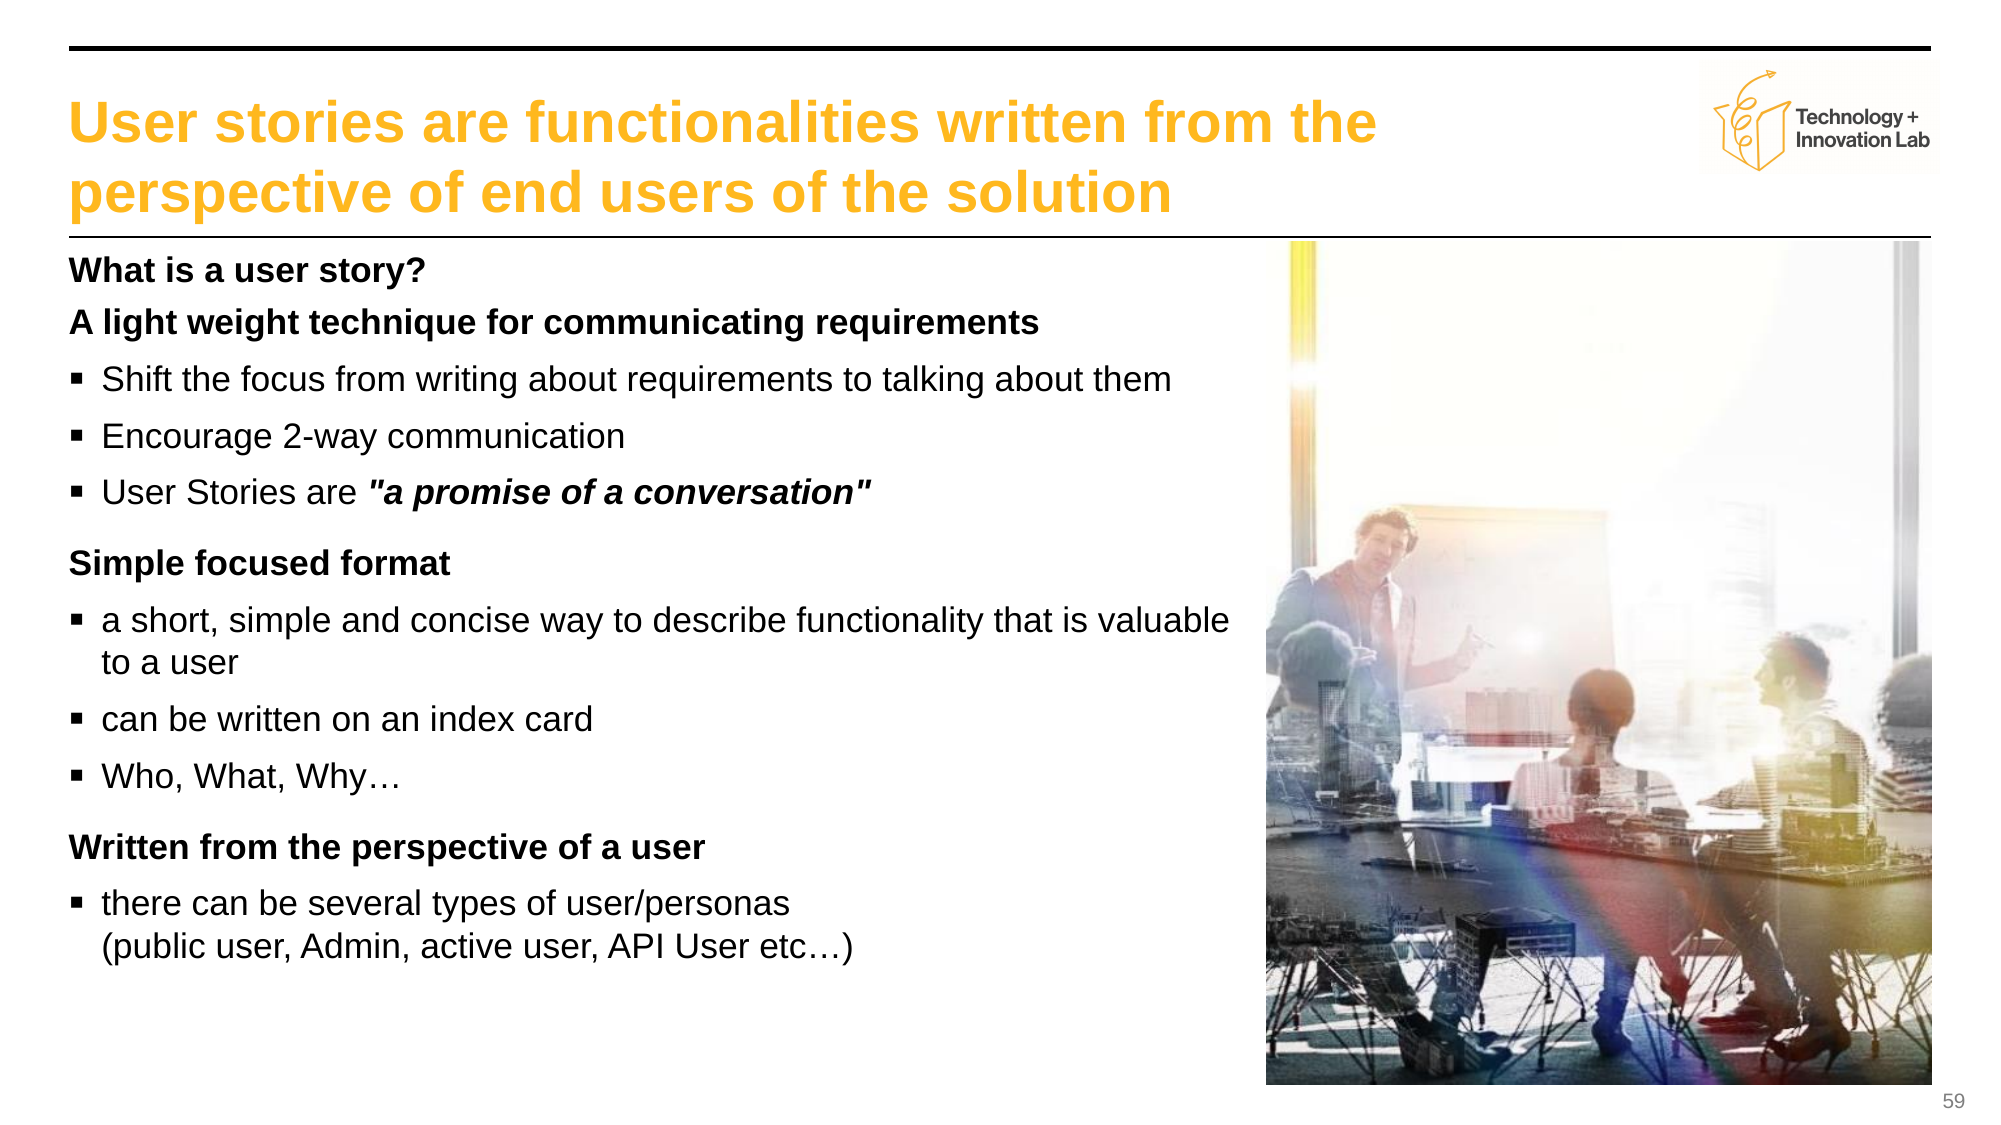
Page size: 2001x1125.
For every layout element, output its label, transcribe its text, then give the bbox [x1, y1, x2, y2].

text_box What is a user story? [68, 247, 1243, 290]
picture [1699, 58, 1940, 174]
picture [1266, 241, 1932, 1085]
title User stories are functionalities written from the perspective of end users of the solution [68, 84, 1691, 273]
text_box A light weight technique for communicating requirements Shift the focus from writing about requirements to talking about them Encourage 2-way communication User Stories are "a promise of a conversation" Simple focused format a short, simple and concise way to describe functionality that is valuable to a user can be written on an index card Who, What, Why… Written from the perspective of a user there can be several types of user/personas (public user, Admin, active user, API User etc…) [68, 299, 1243, 966]
